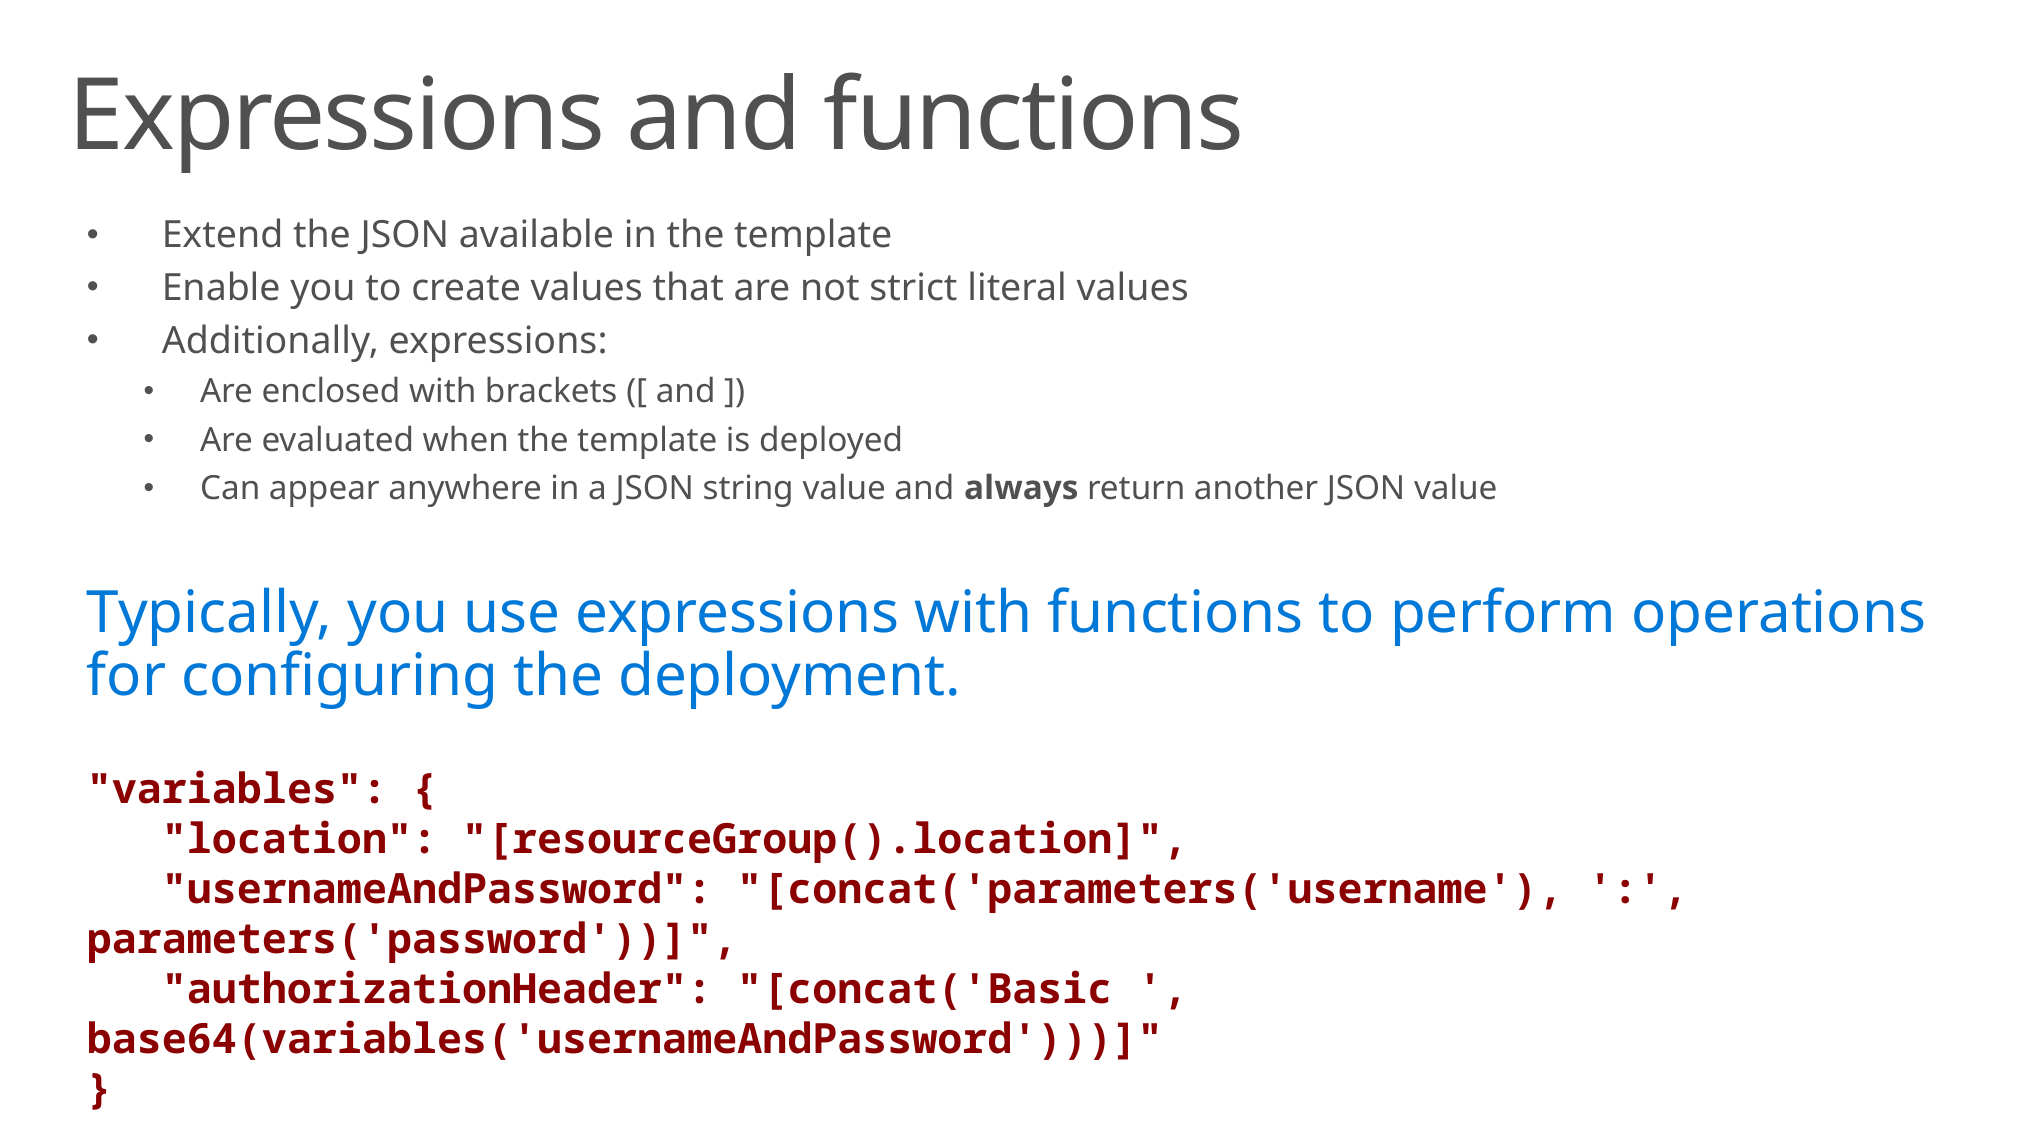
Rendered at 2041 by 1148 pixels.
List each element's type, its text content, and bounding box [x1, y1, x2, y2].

title Expressions and functions [45, 48, 1996, 199]
list Extend the JSON available in the template Enable you to create values that are not strict literal values Additionally, expressions: Are enclosed with brackets ([ and ]) Are evaluated when the template is deployed Can appear anywhere in a JSON string value and always return another JSON value Typically, you use expressions with functions to perform operations for configuring the deployment. "variables": { "location": "[resourceGroup().location]", "usernameAndPassword": "[concat('parameters('username'), ':', parameters('password'))]", "authorizationHeader": "[concat('Basic ', base64(variables('usernameAndPassword')))]" } [62, 200, 1983, 1148]
